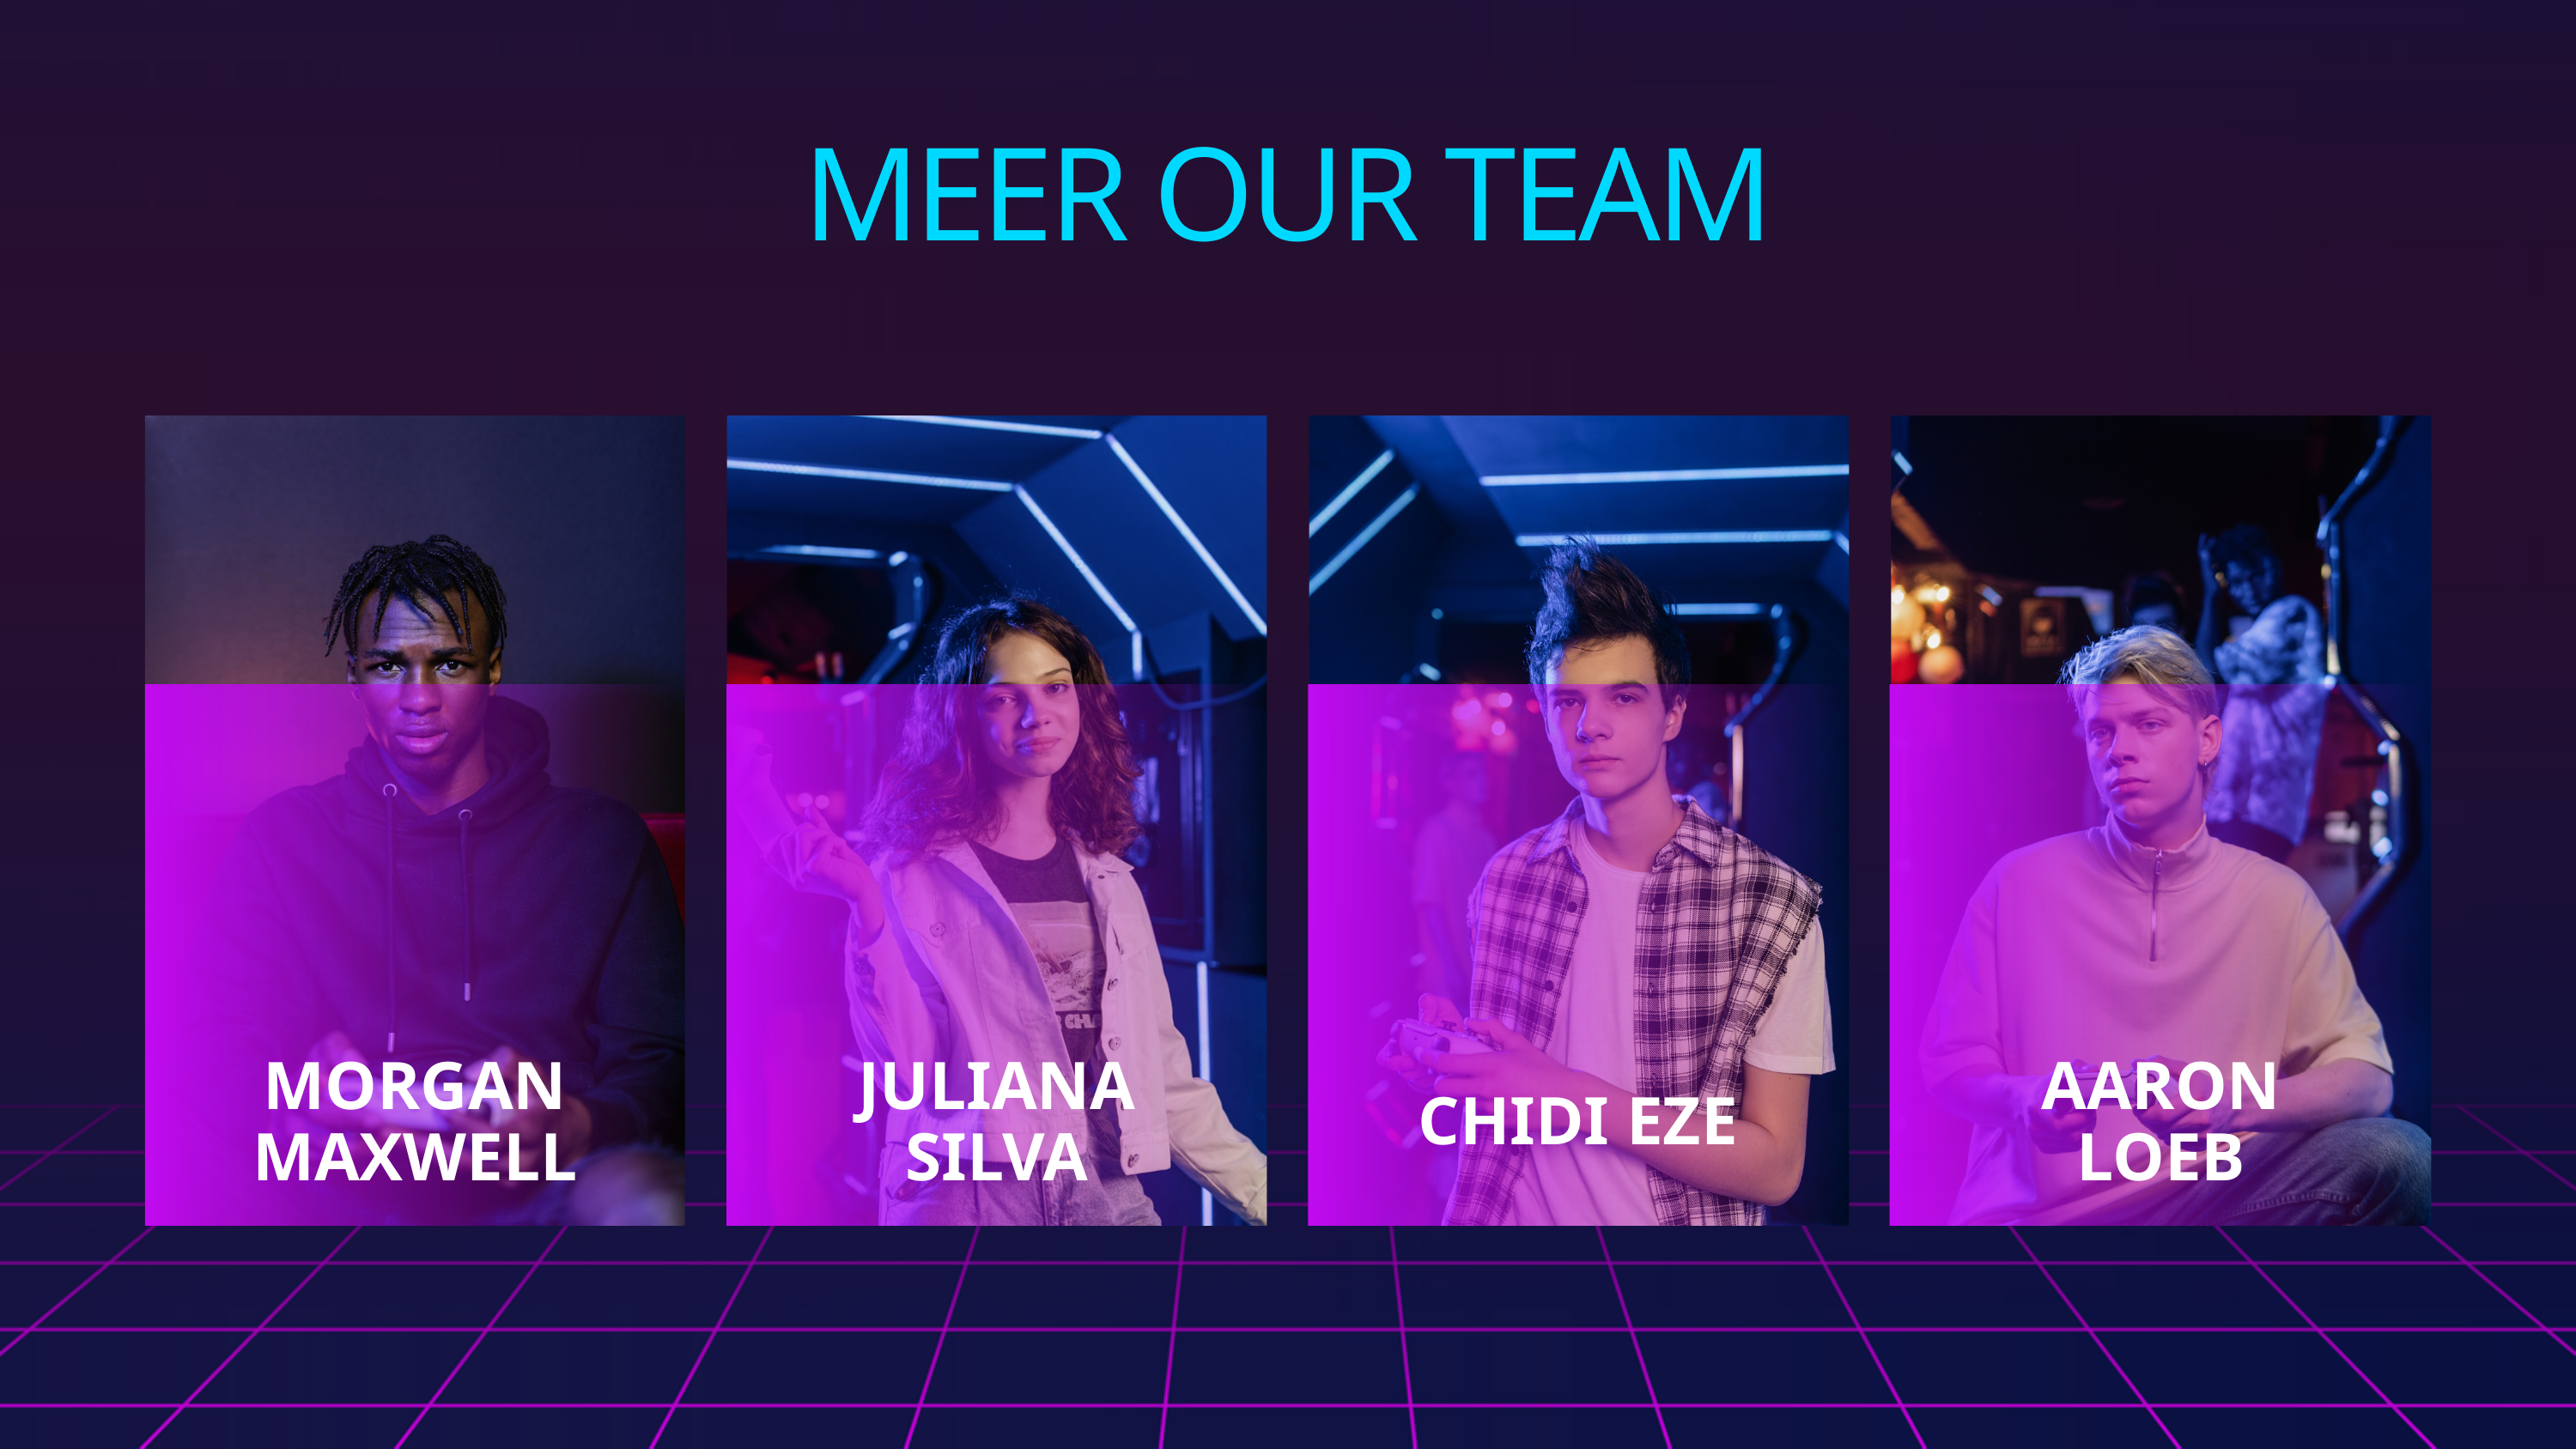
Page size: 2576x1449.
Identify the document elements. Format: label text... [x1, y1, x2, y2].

text_box CHIDI EZE [1338, 1087, 1819, 1159]
text_box [144, 415, 685, 684]
text_box [726, 684, 1267, 1226]
text_box JULIANA SILVA [799, 1051, 1195, 1195]
text_box AARON LOEB [1965, 1051, 2358, 1195]
text_box MEER OUR TEAM [774, 161, 1801, 267]
text_box [1891, 415, 2432, 1226]
text_box [0, 0, 2576, 1449]
text_box [726, 415, 1267, 684]
text_box MORGAN MAXWELL [174, 1051, 655, 1195]
text_box [1309, 415, 1850, 1226]
text_box [1308, 684, 1849, 1226]
text_box [1889, 684, 2431, 1226]
text_box [144, 684, 686, 1226]
